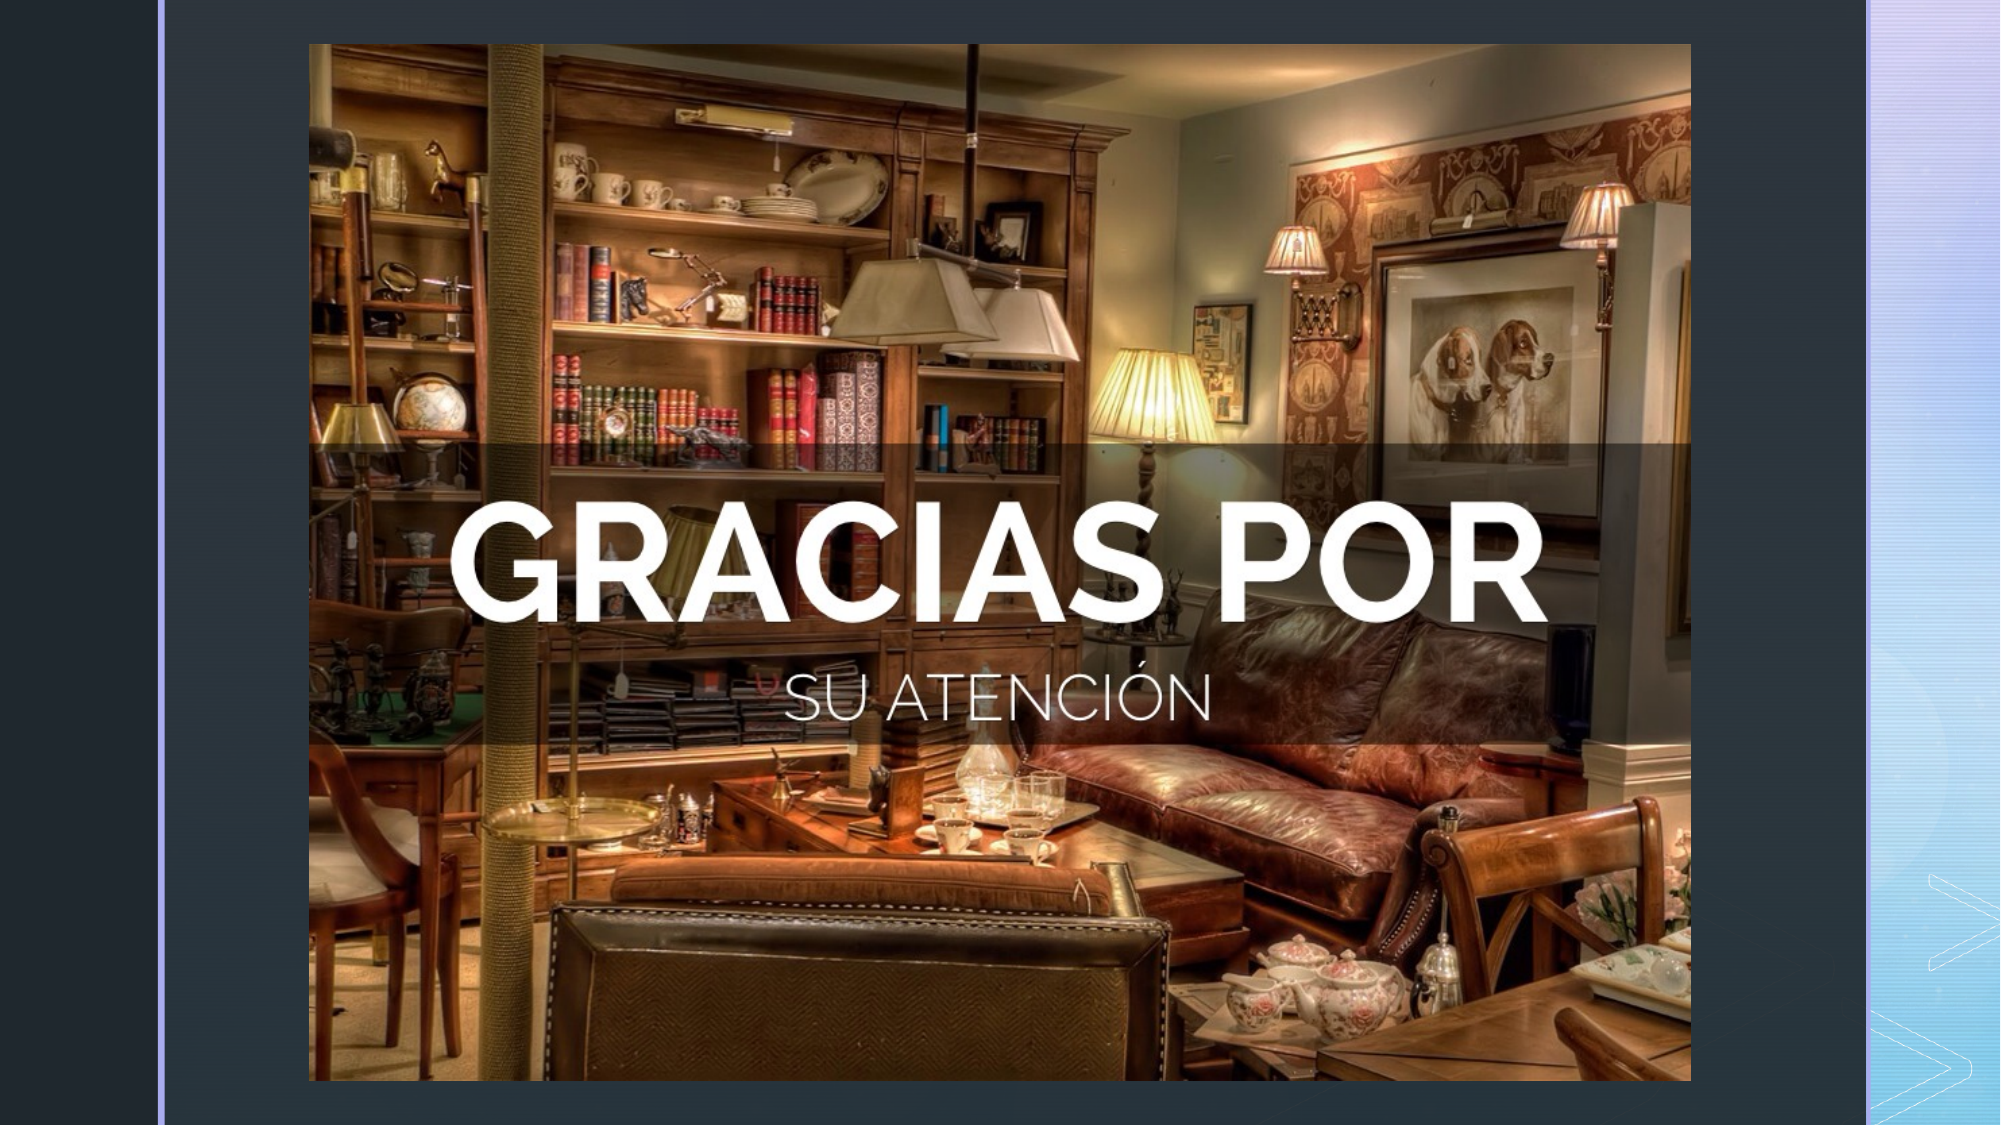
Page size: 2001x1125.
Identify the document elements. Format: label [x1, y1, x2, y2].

picture [309, 44, 1691, 1081]
picture [1871, 0, 2001, 1125]
